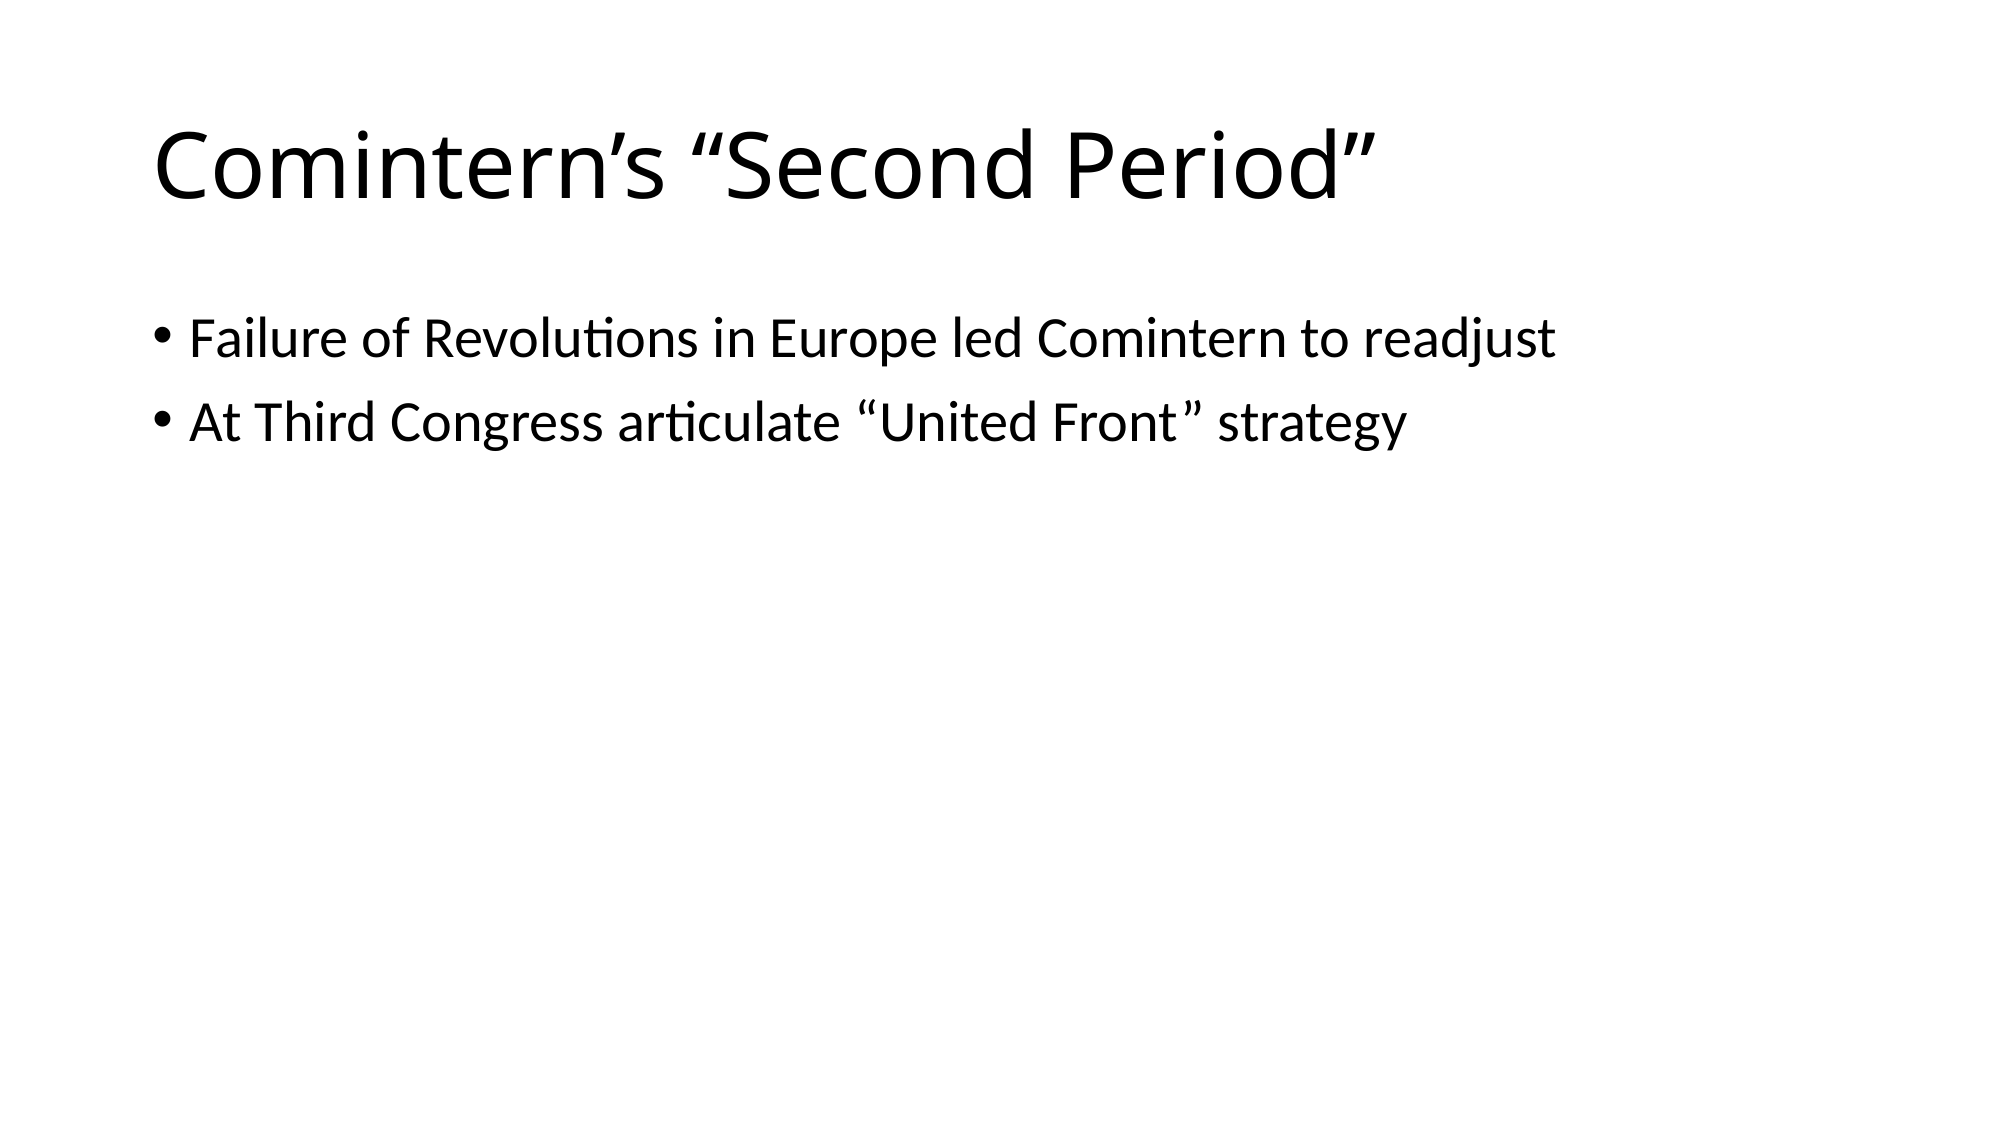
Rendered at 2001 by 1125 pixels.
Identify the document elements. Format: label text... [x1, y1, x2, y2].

list Failure of Revolutions in Europe led Comintern to readjust At Third Congress articulate “United Front” strategy [137, 299, 1863, 1014]
title Comintern’s “Second Period” [137, 59, 1863, 278]
